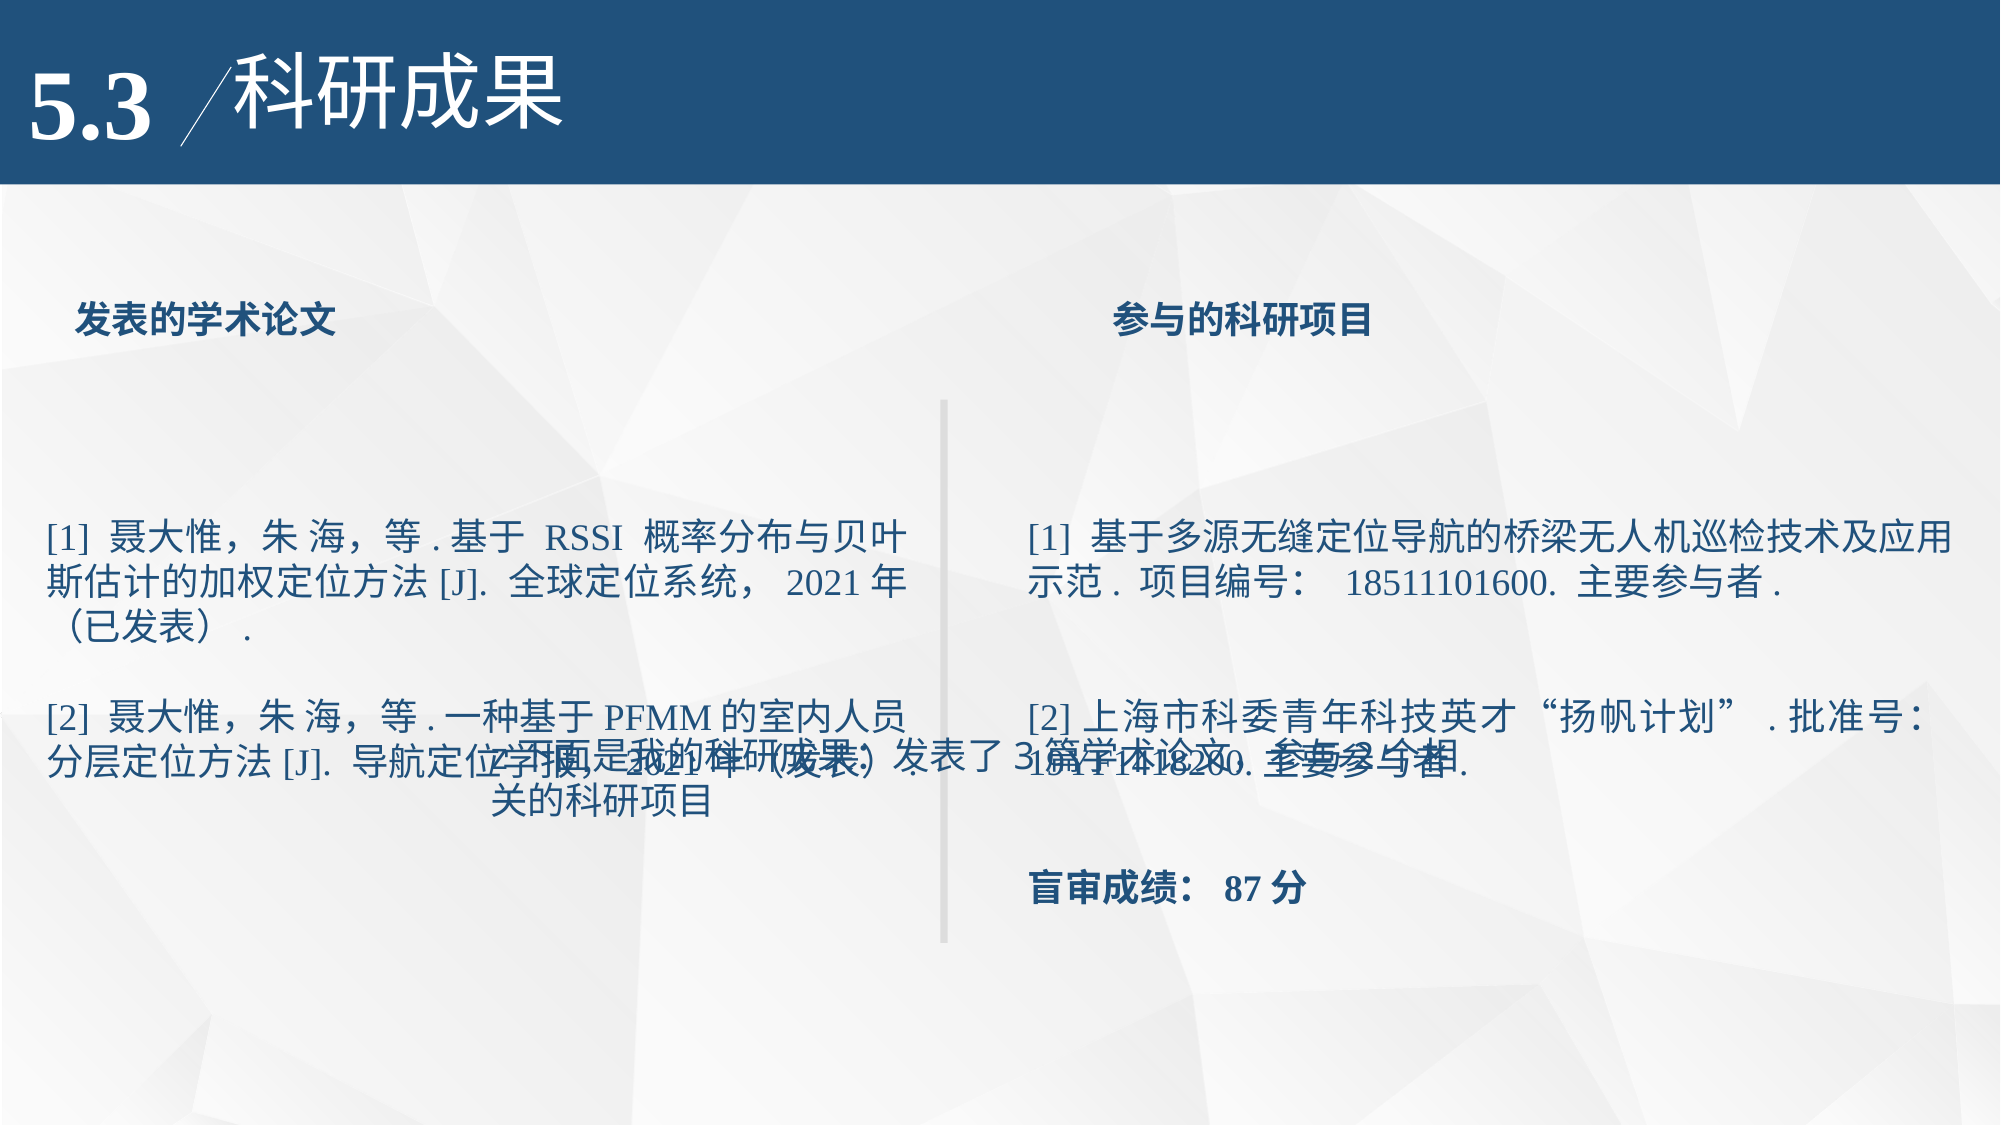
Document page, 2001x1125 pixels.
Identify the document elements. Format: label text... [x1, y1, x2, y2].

text_box z下面是我的科研成果：发表了3篇学术论文，参与2个相关的科研项目 [475, 724, 1492, 830]
text_box 发表的学术论文 [59, 289, 448, 349]
picture [0, 0, 2001, 1125]
text_box [939, 830, 949, 944]
text_box [1] 聂大惟，朱 海，等.基于 RSSI 概率分布与贝叶斯估计的加权定位方法[J]. 全球定位系统，2021年（已发表）. [2] 聂大惟，朱 海，等.一种基于PFMM的室内人员分层定位方法[J]. 导航定位学报，2021年（发表）. [31, 505, 924, 791]
list 5.3 [13, 75, 232, 212]
text_box [939, 399, 949, 724]
text_box [0, 0, 2000, 75]
text_box 盲审成绩：87分 [1012, 856, 1401, 917]
text_box [1] 基于多源无缝定位导航的桥梁无人机巡检技术及应用示范. 项目编号： 18511101600. 主要参与者. [2]上海市科委青年科技英才“扬帆计划”.批准号：19YF1418200.主要参与者. [1013, 505, 1969, 836]
text_box 参与的科研项目 [1097, 289, 1486, 349]
list 科研成果 [217, 75, 1318, 125]
